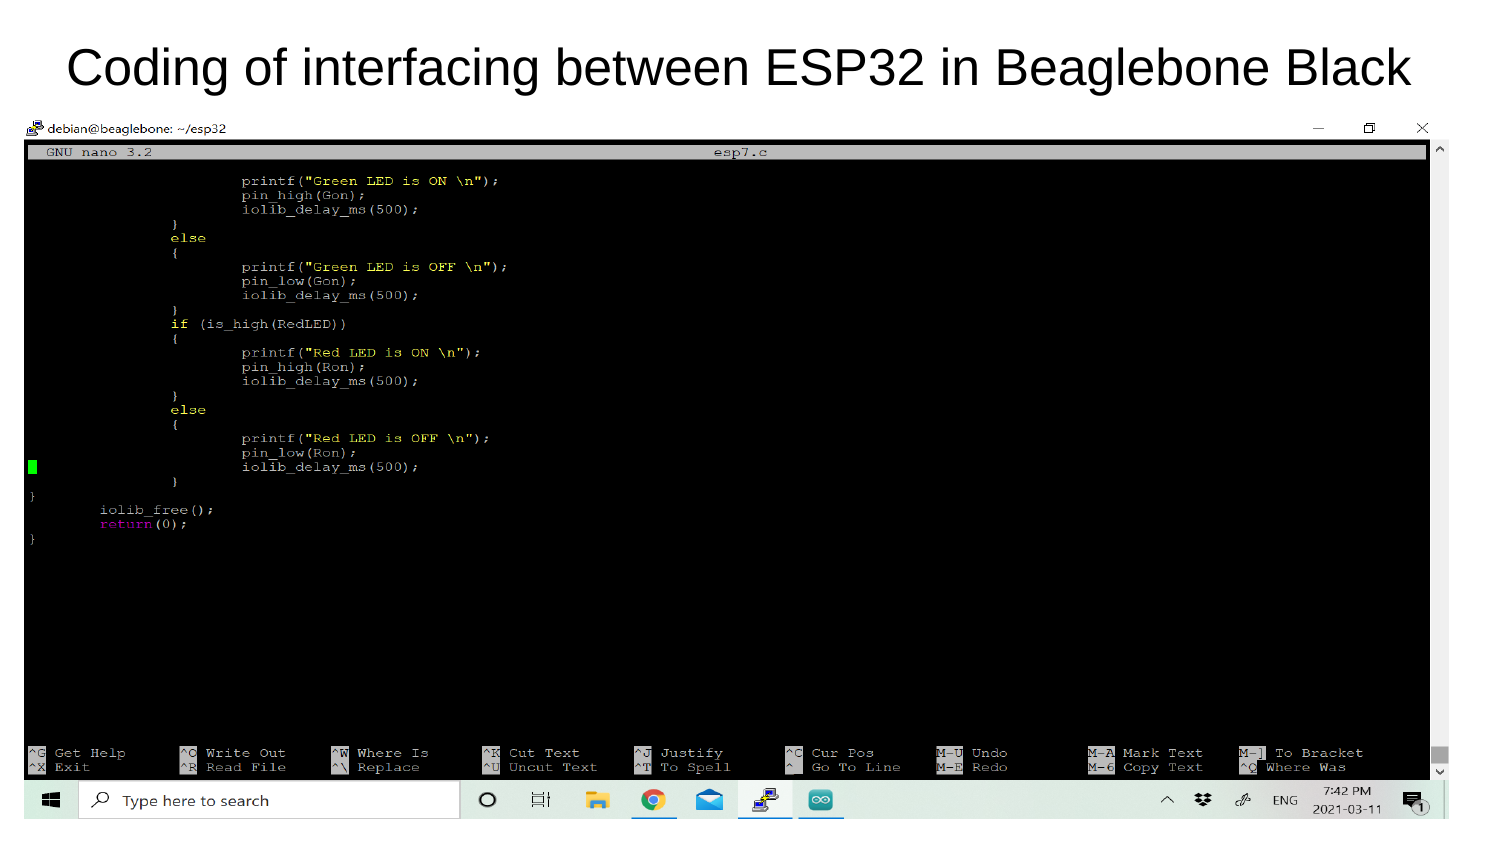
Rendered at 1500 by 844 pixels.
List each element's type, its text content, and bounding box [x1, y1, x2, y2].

picture [24, 117, 1450, 819]
title Coding of interfacing between ESP32 in Beaglebone Black [51, 23, 1449, 117]
